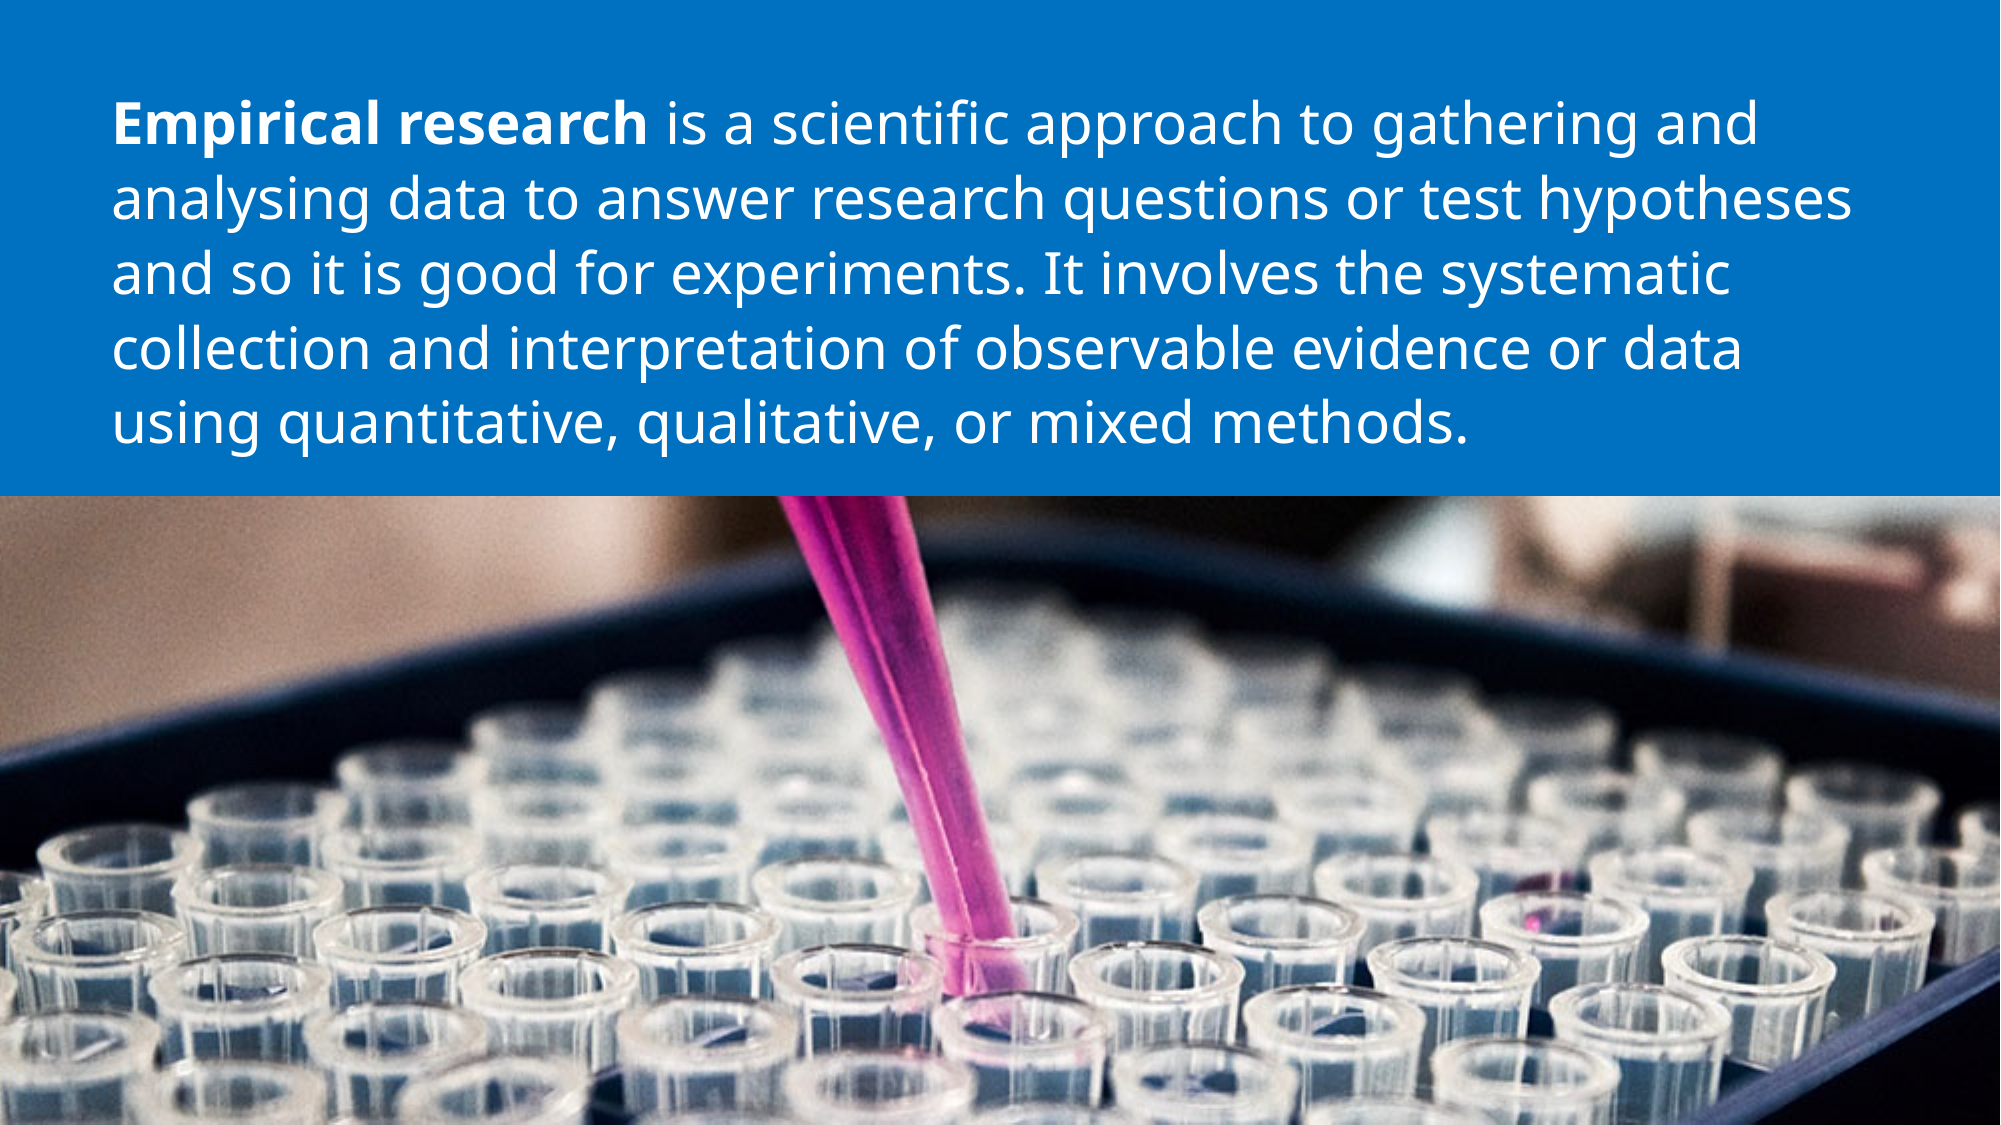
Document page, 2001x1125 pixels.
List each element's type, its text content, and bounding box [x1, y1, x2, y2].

text_box Empirical research is a scientific approach to gathering and analysing data to answer research questions or test hypotheses and so it is good for experiments. It involves the systematic collection and interpretation of observable evidence or data using quantitative, qualitative, or mixed methods. Empirical research aims to provide objective and verifiable knowledge about a particular phenomenon, event, or relationship. [96, 74, 1904, 496]
picture [0, 496, 2000, 1125]
